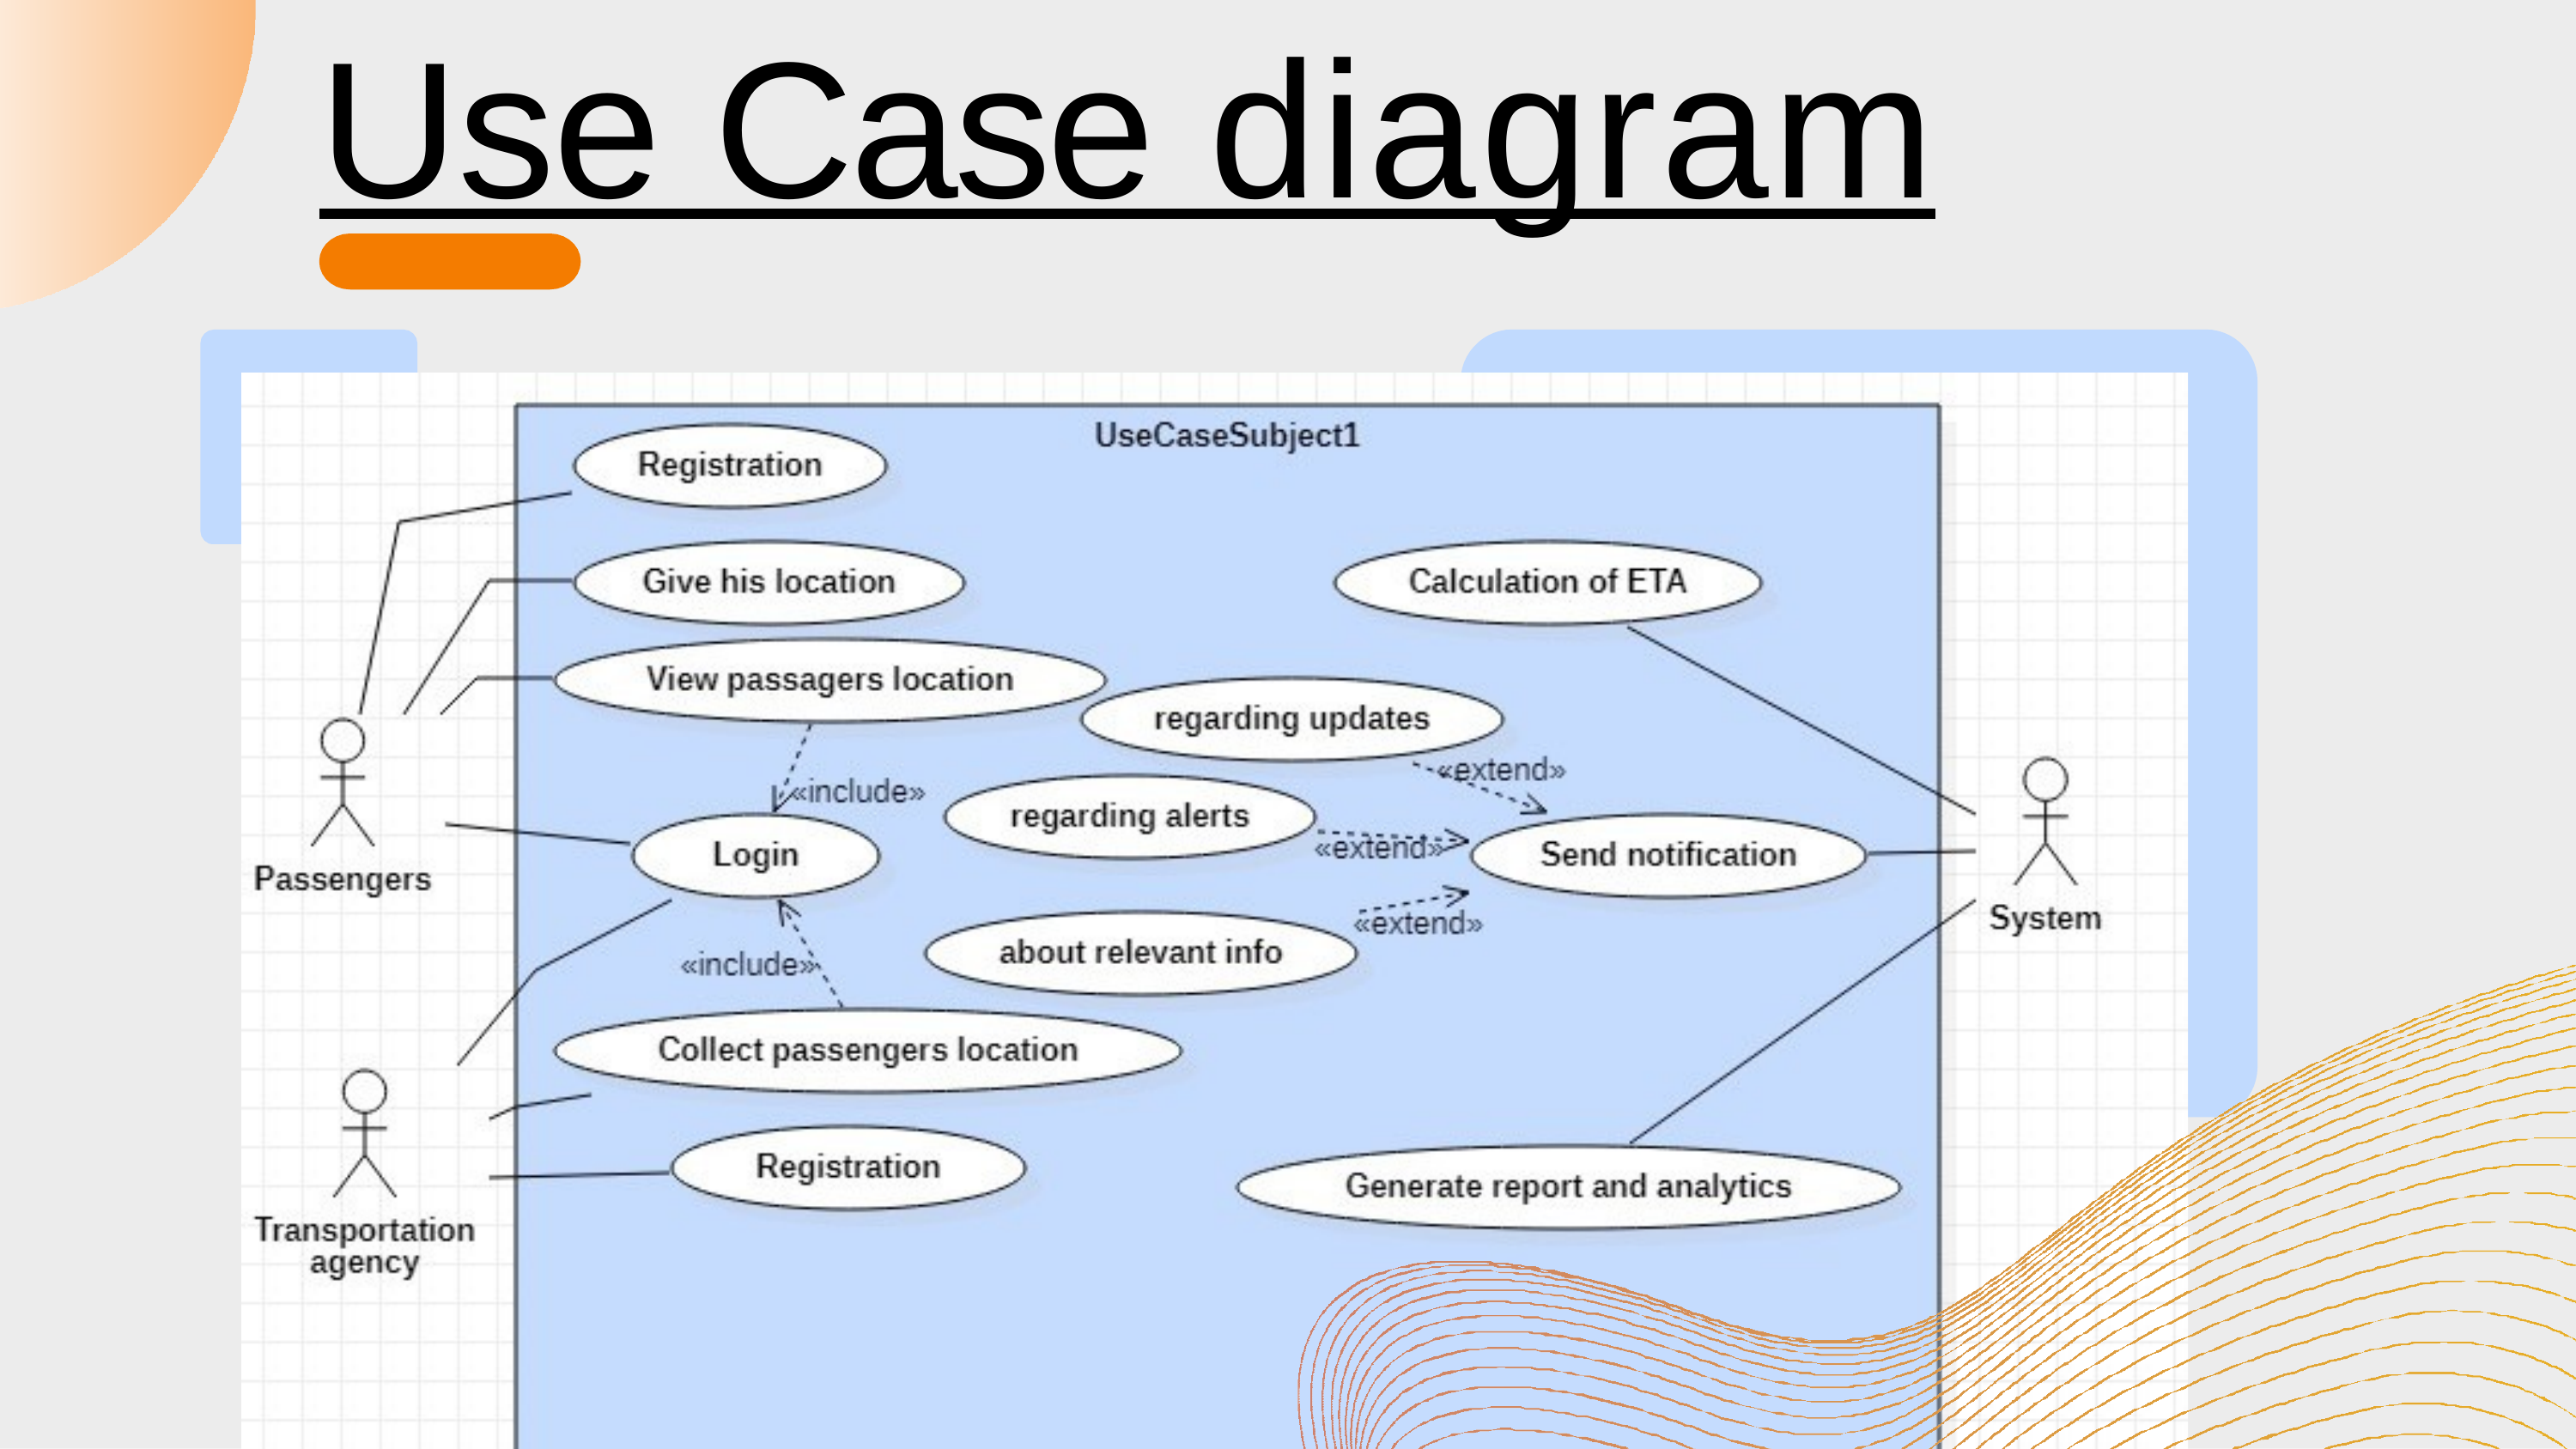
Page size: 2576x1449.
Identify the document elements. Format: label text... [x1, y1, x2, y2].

text_box [0, 0, 256, 308]
text_box [319, 246, 581, 290]
title Use Case diagram [317, 1, 1960, 246]
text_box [200, 329, 2576, 1449]
